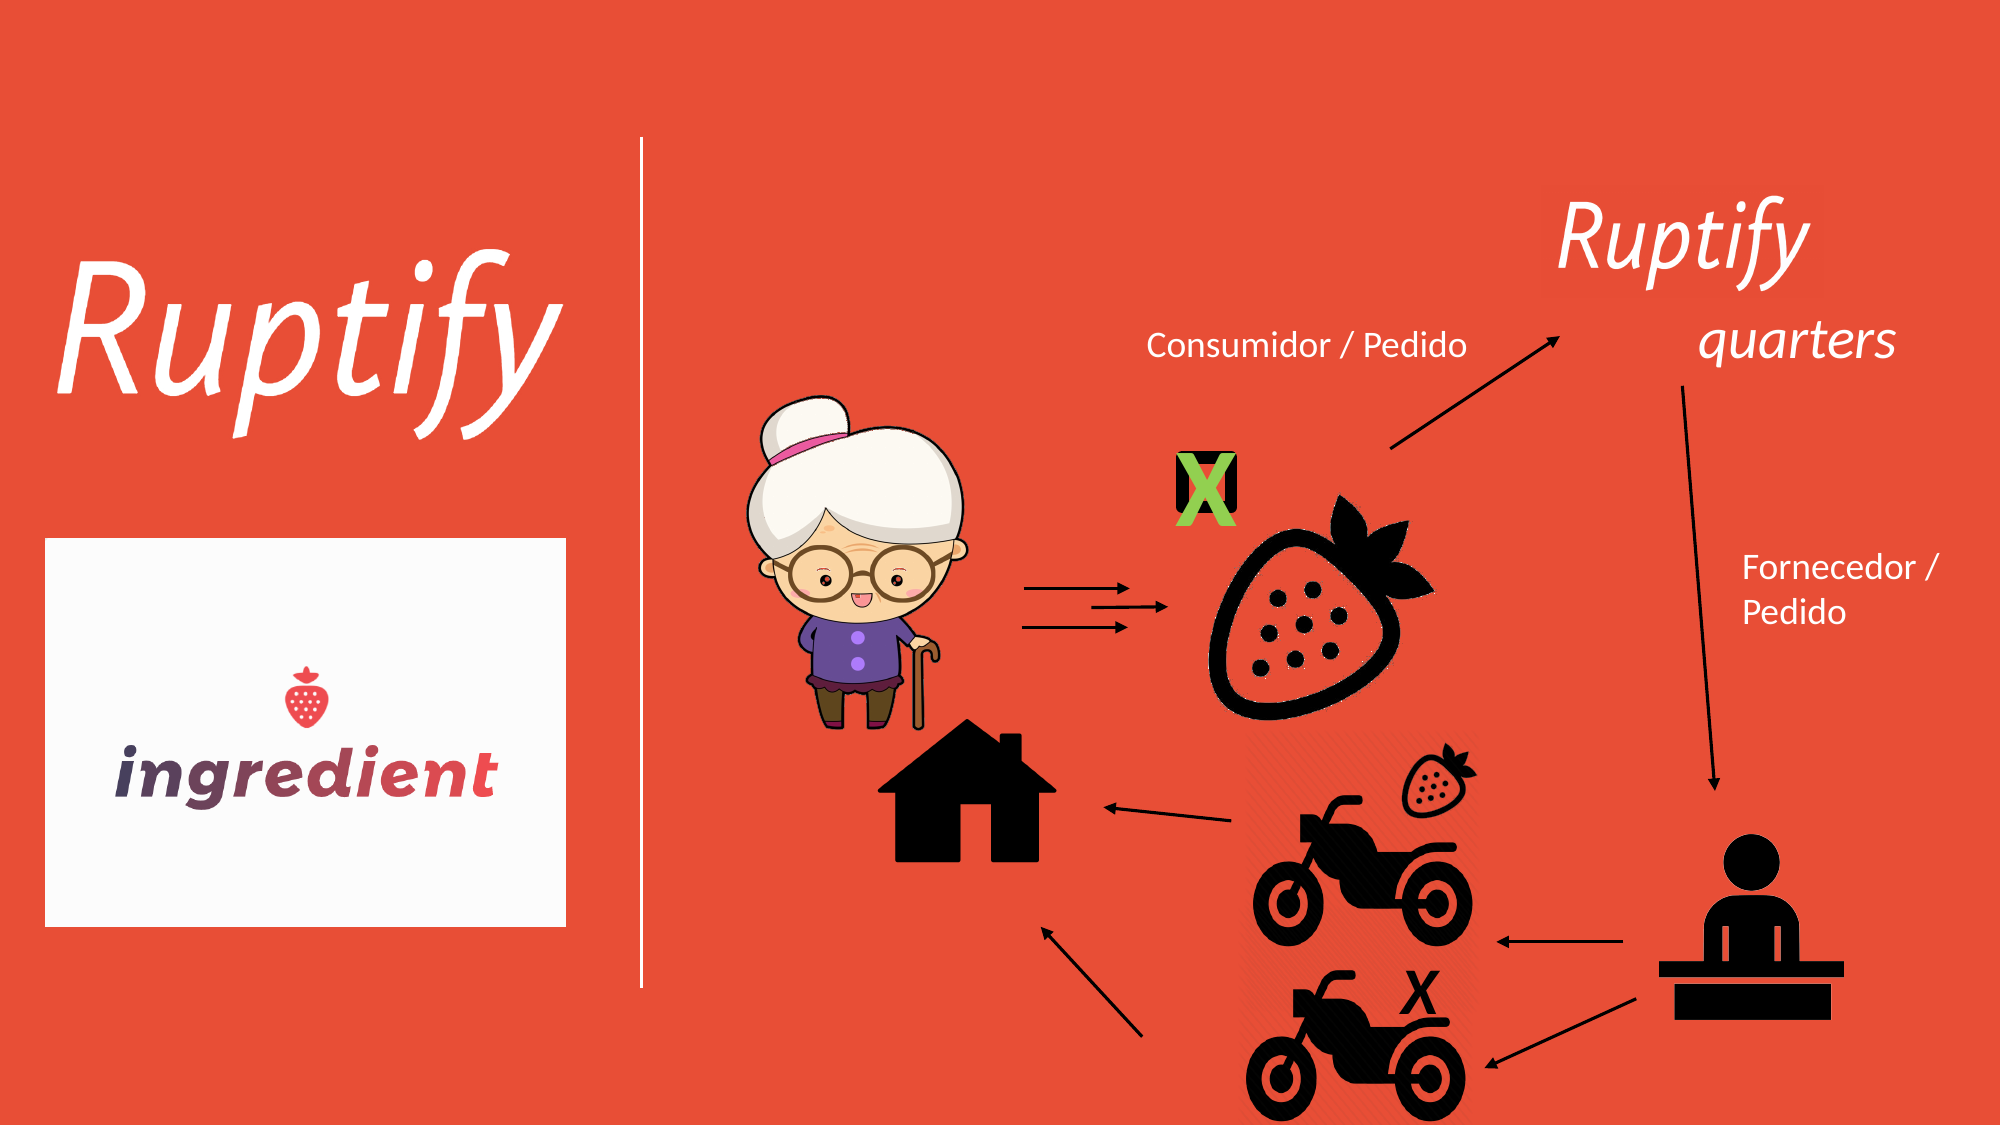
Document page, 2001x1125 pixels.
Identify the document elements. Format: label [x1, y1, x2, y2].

text_box [1484, 998, 1637, 1069]
text_box [1390, 336, 1560, 449]
text_box [1682, 385, 1715, 791]
text_box [1103, 807, 1232, 821]
picture [0, 0, 2000, 1125]
text_box [1040, 926, 1143, 1037]
